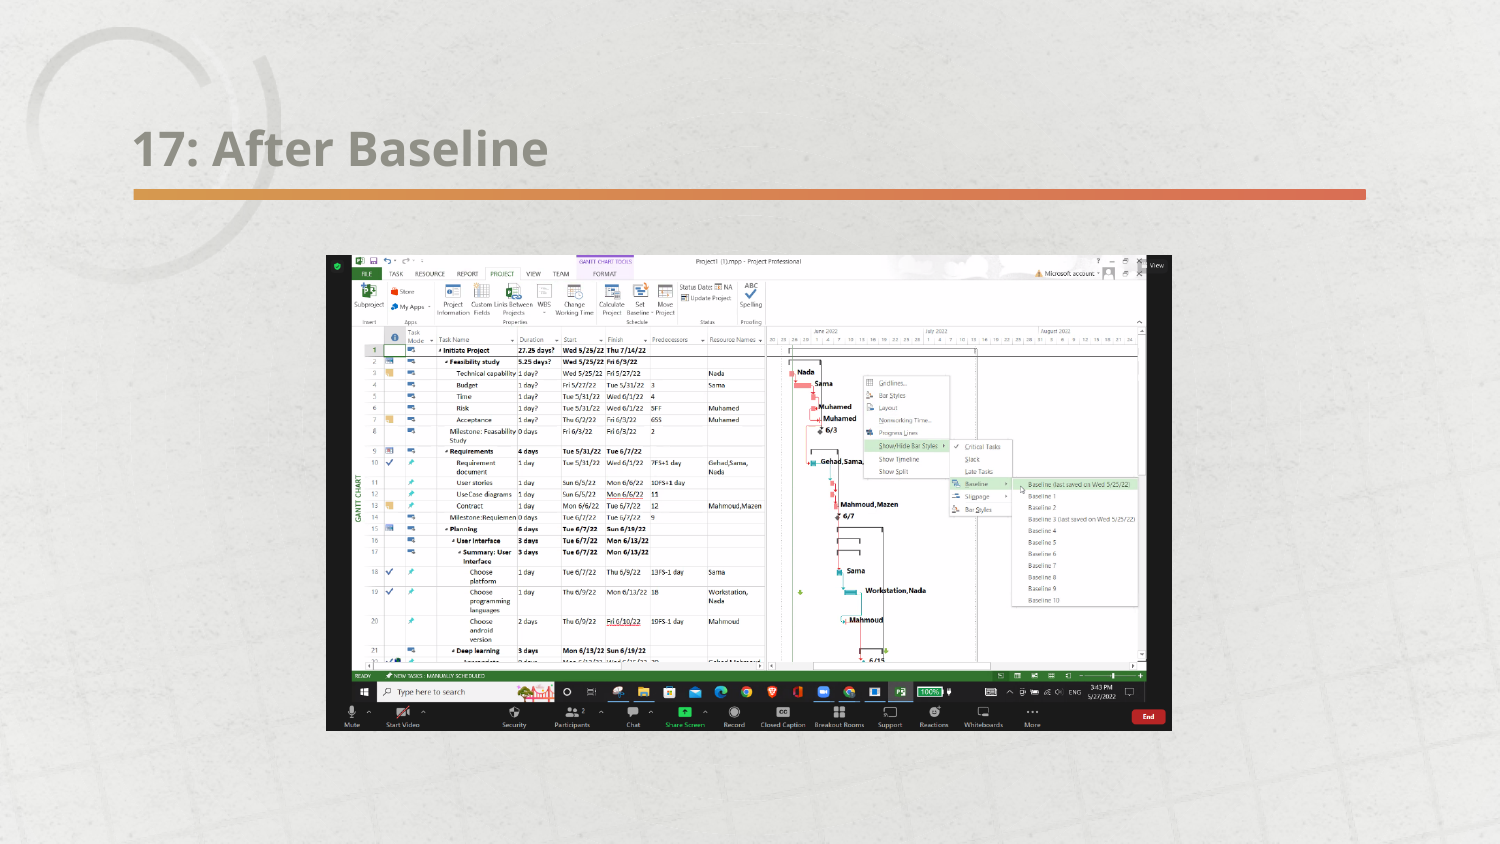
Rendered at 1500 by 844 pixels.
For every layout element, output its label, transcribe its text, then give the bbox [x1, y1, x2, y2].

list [325, 254, 1173, 732]
picture [0, 0, 1500, 844]
title 17: After Baseline [116, 90, 1384, 184]
